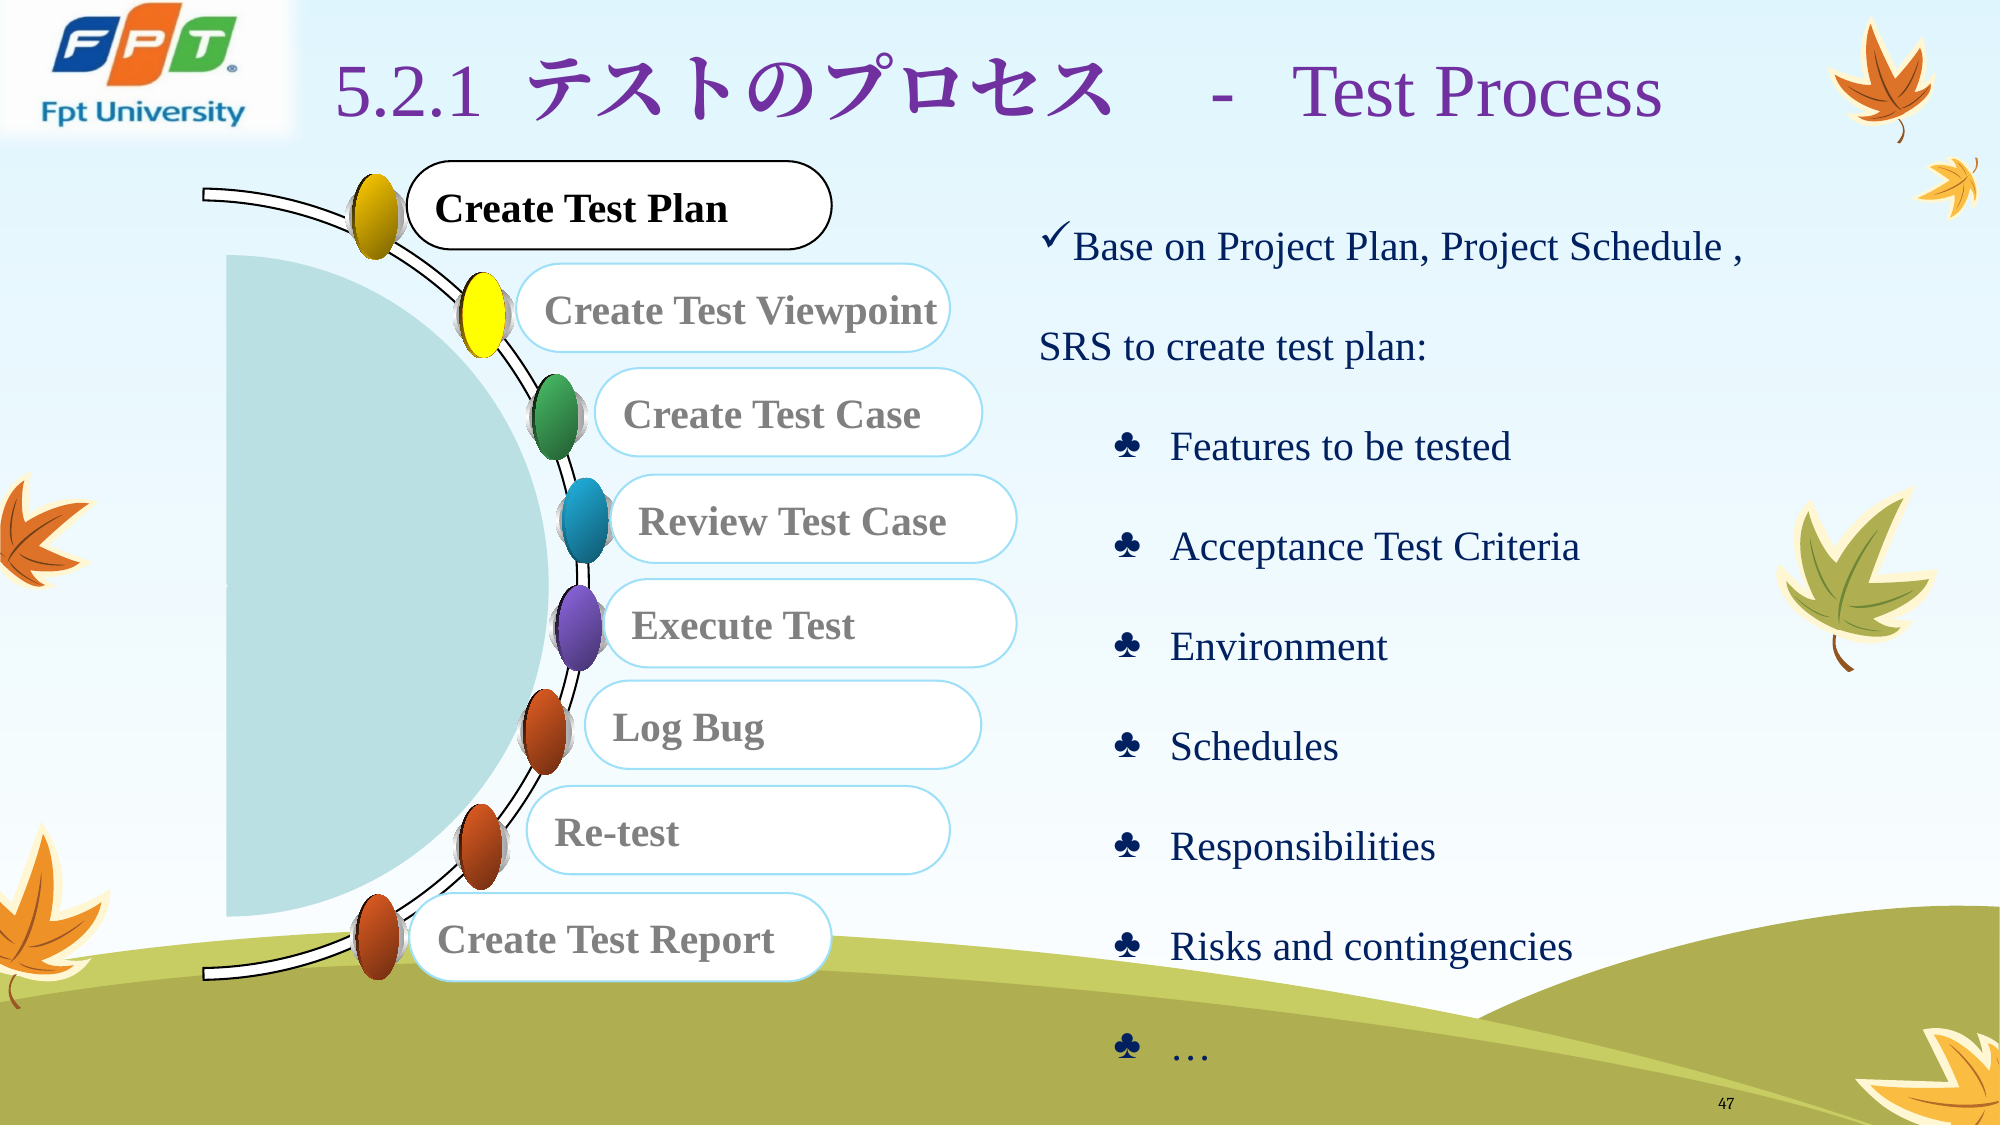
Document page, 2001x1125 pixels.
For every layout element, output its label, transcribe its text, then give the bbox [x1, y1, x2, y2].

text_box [349, 894, 408, 980]
text_box Review Test Case [619, 473, 1018, 564]
text_box Create Test Report [408, 892, 833, 983]
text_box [452, 804, 512, 890]
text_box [548, 585, 612, 671]
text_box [525, 374, 588, 460]
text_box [516, 689, 576, 775]
text_box Log Bug [583, 679, 983, 770]
slide_number 47 [1644, 1083, 1750, 1122]
text_box Base on Project Plan, Project Schedule , SRS to create test plan: Features to be tested Acceptance Test Criteria Environment Schedules Responsibilities Risks and contingencies … [1023, 161, 1787, 980]
text_box Re-test [525, 784, 951, 876]
text_box Create Test Viewpoint [516, 262, 952, 354]
title 5.2.1 テストのプロセス - Test Process [312, 12, 1749, 140]
text_box Create Test Plan [408, 160, 833, 251]
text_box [452, 272, 516, 358]
picture [0, 0, 312, 155]
text_box [575, 564, 590, 585]
text_box [555, 460, 576, 477]
text_box [226, 255, 549, 917]
text_box [202, 187, 345, 232]
text_box [408, 867, 452, 920]
text_box [399, 249, 452, 301]
text_box [507, 775, 542, 822]
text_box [345, 174, 408, 260]
text_box Execute Test [612, 578, 1018, 669]
text_box [202, 935, 349, 981]
text_box [503, 352, 531, 392]
text_box [561, 671, 581, 690]
text_box Create Test Case [593, 367, 984, 458]
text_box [555, 477, 619, 564]
